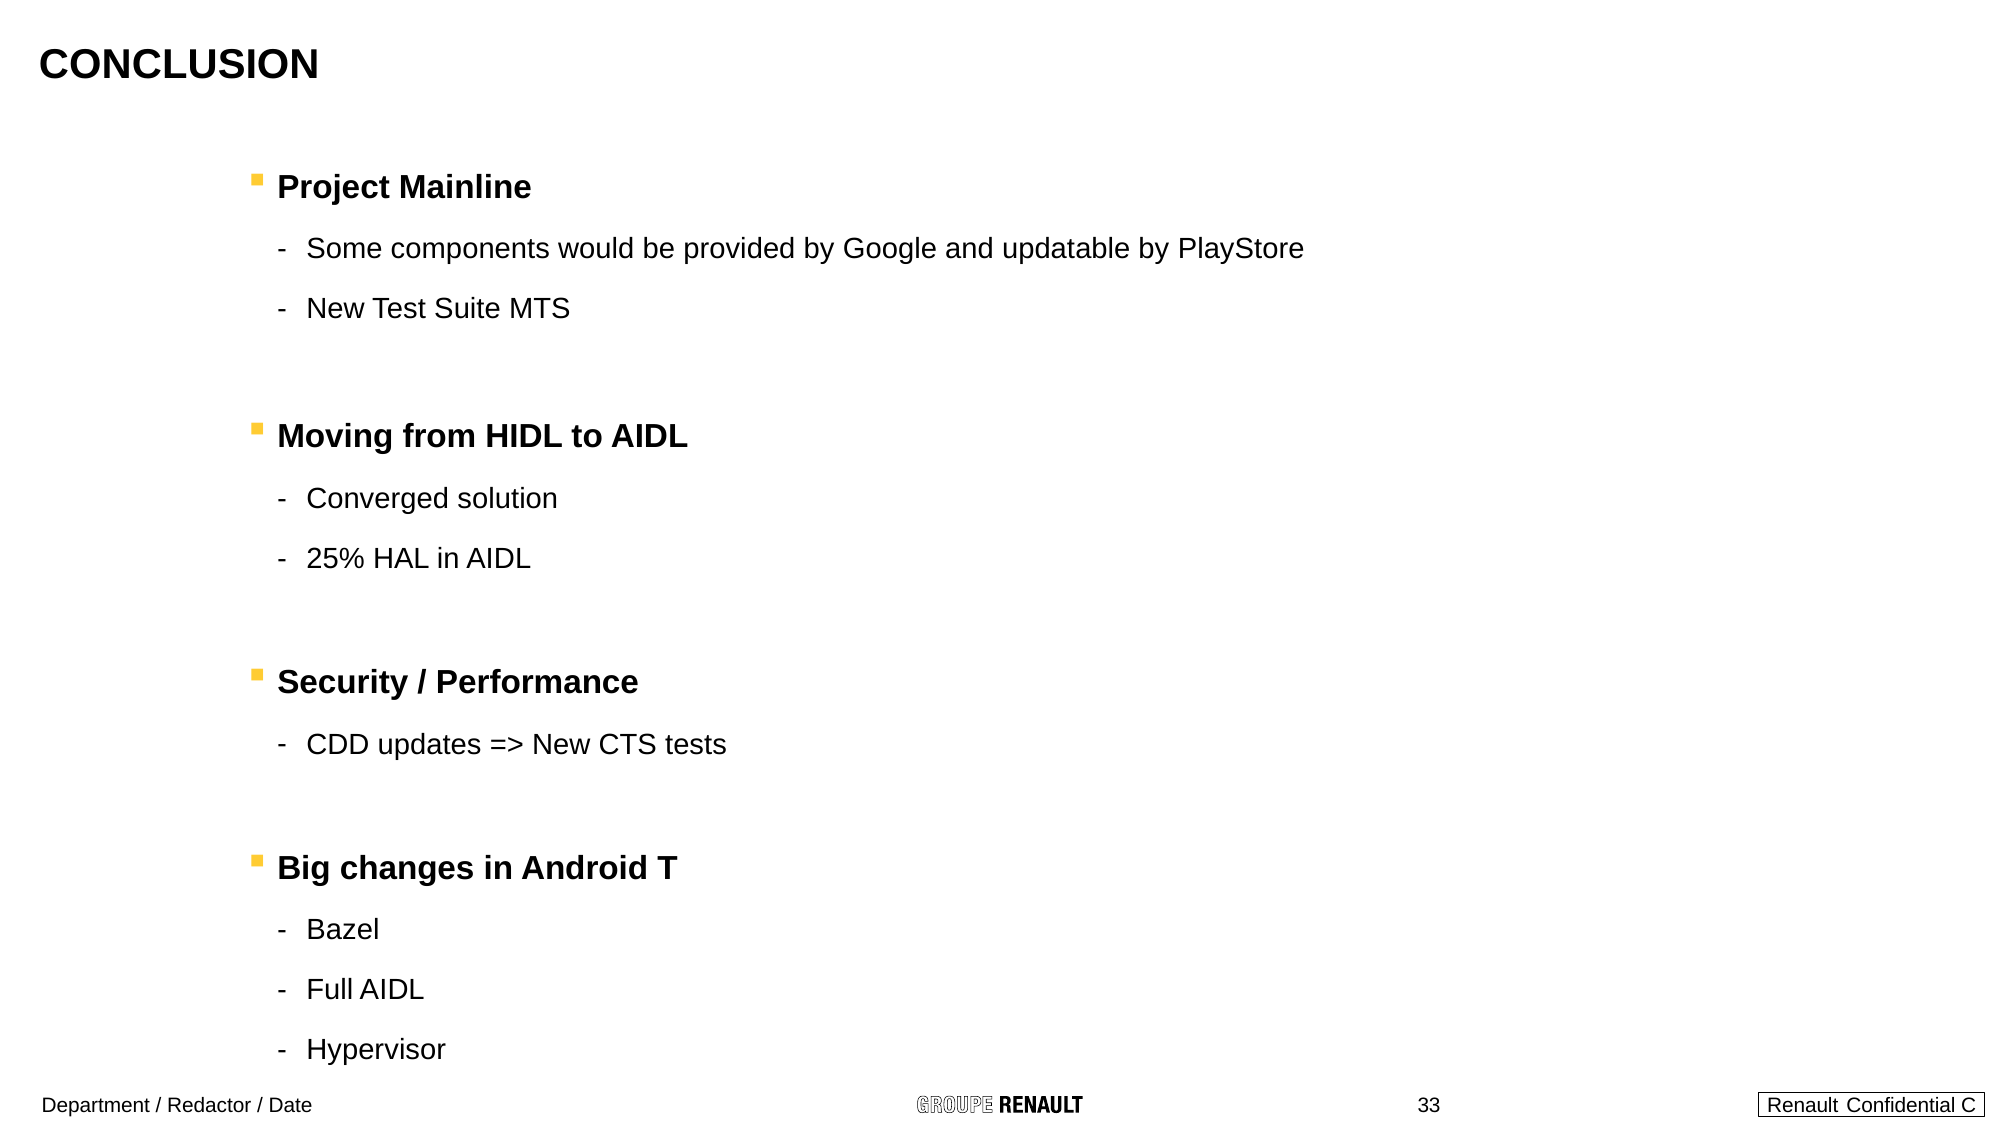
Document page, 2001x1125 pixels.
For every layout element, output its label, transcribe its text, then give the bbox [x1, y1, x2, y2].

list Project Mainline Some components would be provided by Google and updatable by PlayStore New Test Suite MTS Moving from HIDL to AIDL Converged solution 25% HAL in AIDL Security / Performance CDD updates => New CTS tests Big changes in Android T Bazel Full AIDL Hypervisor [206, 123, 1793, 1084]
title Conclusion [39, 41, 1959, 83]
footer Department / Redactor / Date [41, 1083, 667, 1125]
